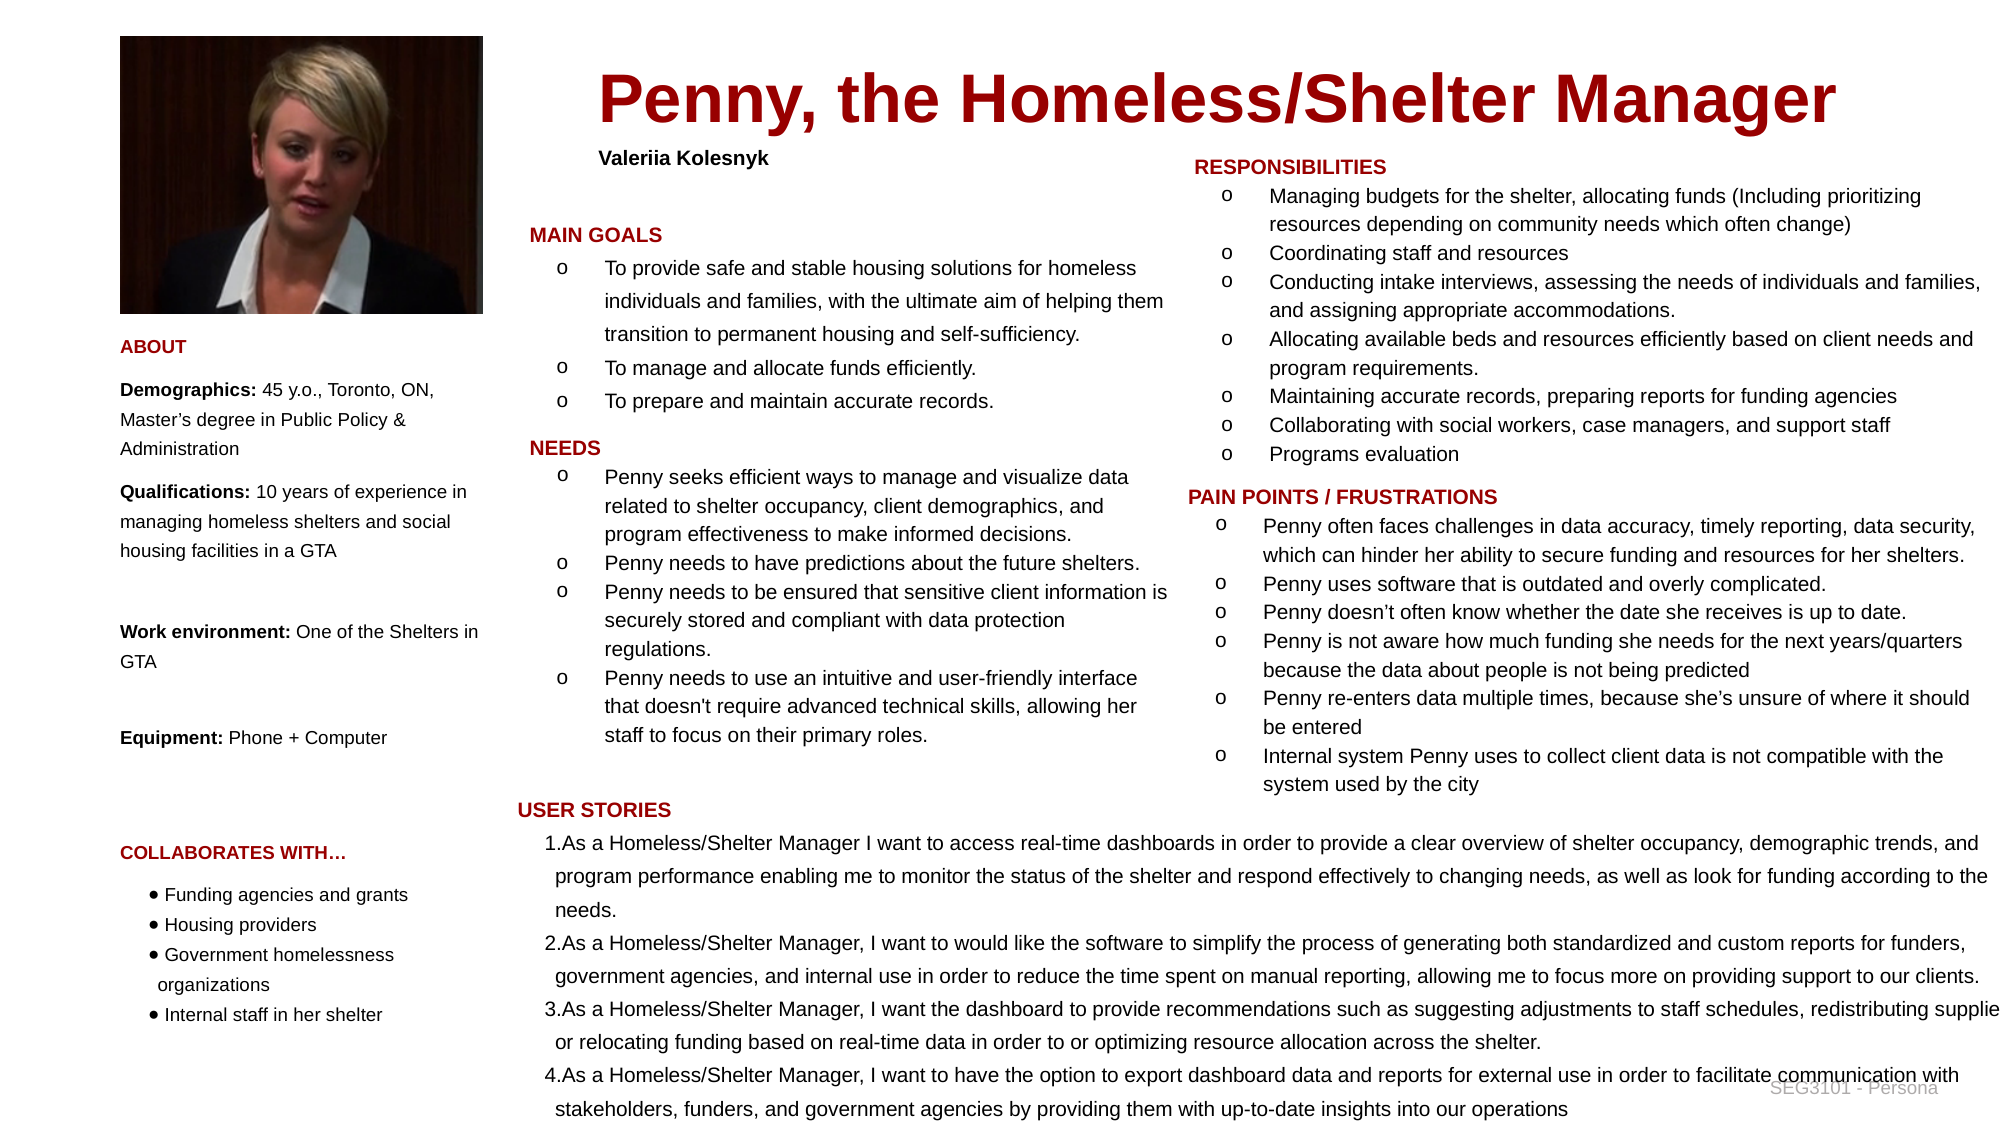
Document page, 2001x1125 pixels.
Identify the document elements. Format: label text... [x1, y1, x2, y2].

text_box NEEDS Penny seeks efficient ways to manage and visualize data related to shelter occupancy, client demographics, and program effectiveness to make informed decisions. Penny needs to have predictions about the future shelters. Penny needs to be ensured that sensitive client information is securely stored and compliant with data protection regulations. Penny needs to use an intuitive and user-friendly interface that doesn't require advanced technical skills, allowing her staff to focus on their primary roles. [529, 426, 1175, 699]
text_box Penny, the Homeless/Shelter Manager [598, 45, 1939, 137]
text_box USER STORIES As a Homeless/Shelter Manager I want to access real-time dashboards in order to provide a clear overview of shelter occupancy, demographic trends, and program performance enabling me to monitor the status of the shelter and respond effectively to changing needs, as well as look for funding according to the needs. As a Homeless/Shelter Manager, I want to would like the software to simplify the process of generating both standardized and custom reports for funders, government agencies, and internal use in order to reduce the time spent on manual reporting, allowing me to focus more on providing support to our clients. As a Homeless/Shelter Manager, I want the dashboard to provide recommendations such as suggesting adjustments to staff schedules, redistributing supplies, or relocating funding based on real-time data in order to or optimizing resource allocation across the shelter. As a Homeless/Shelter Manager, I want to have the option to export dashboard data and reports for external use in order to facilitate communication with stakeholders, funders, and government agencies by providing them with up-to-date insights into our operations [502, 773, 2000, 1125]
text_box RESPONSIBILITIES Managing budgets for the shelter, allocating funds (Including prioritizing resources depending on community needs which often change) Coordinating staff and resources Conducting intake interviews, assessing the needs of individuals and families, and assigning appropriate accommodations. Allocating available beds and resources efficiently based on client needs and program requirements. Maintaining accurate records, preparing reports for funding agencies Collaborating with social workers, case managers, and support staff Programs evaluation [1194, 145, 2000, 405]
text_box PAIN POINTS / FRUSTRATIONS Penny often faces challenges in data accuracy, timely reporting, data security, which can hinder her ability to secure funding and resources for her shelters. Penny uses software that is outdated and overly complicated. Penny doesn’t often know whether the date she receives is up to date. Penny is not aware how much funding she needs for the next years/quarters because the data about people is not being predicted Penny re-enters data multiple times, because she’s unsure of where it should be entered Internal system Penny uses to collect client data is not compatible with the system used by the city [1188, 475, 1991, 748]
text_box ABOUT Demographics: 45 y.o., Toronto, ON, Master’s degree in Public Policy & Administration Qualifications: 10 years of experience in managing homeless shelters and social housing facilities in a GTA Work environment: One of the Shelters in GTA Equipment: Phone + Computer COLLABORATES WITH… Funding agencies and grants Housing providers Government homelessness organizations Internal staff in her shelter [120, 327, 510, 1068]
picture [119, 35, 483, 314]
text_box MAIN GOALS To provide safe and stable housing solutions for homeless individuals and families, with the ultimate aim of helping them transition to permanent housing and self-sufficiency. To manage and allocate funds efficiently. To prepare and maintain accurate records. [529, 213, 1175, 426]
text_box Valeriia Kolesnyk [598, 136, 1382, 186]
